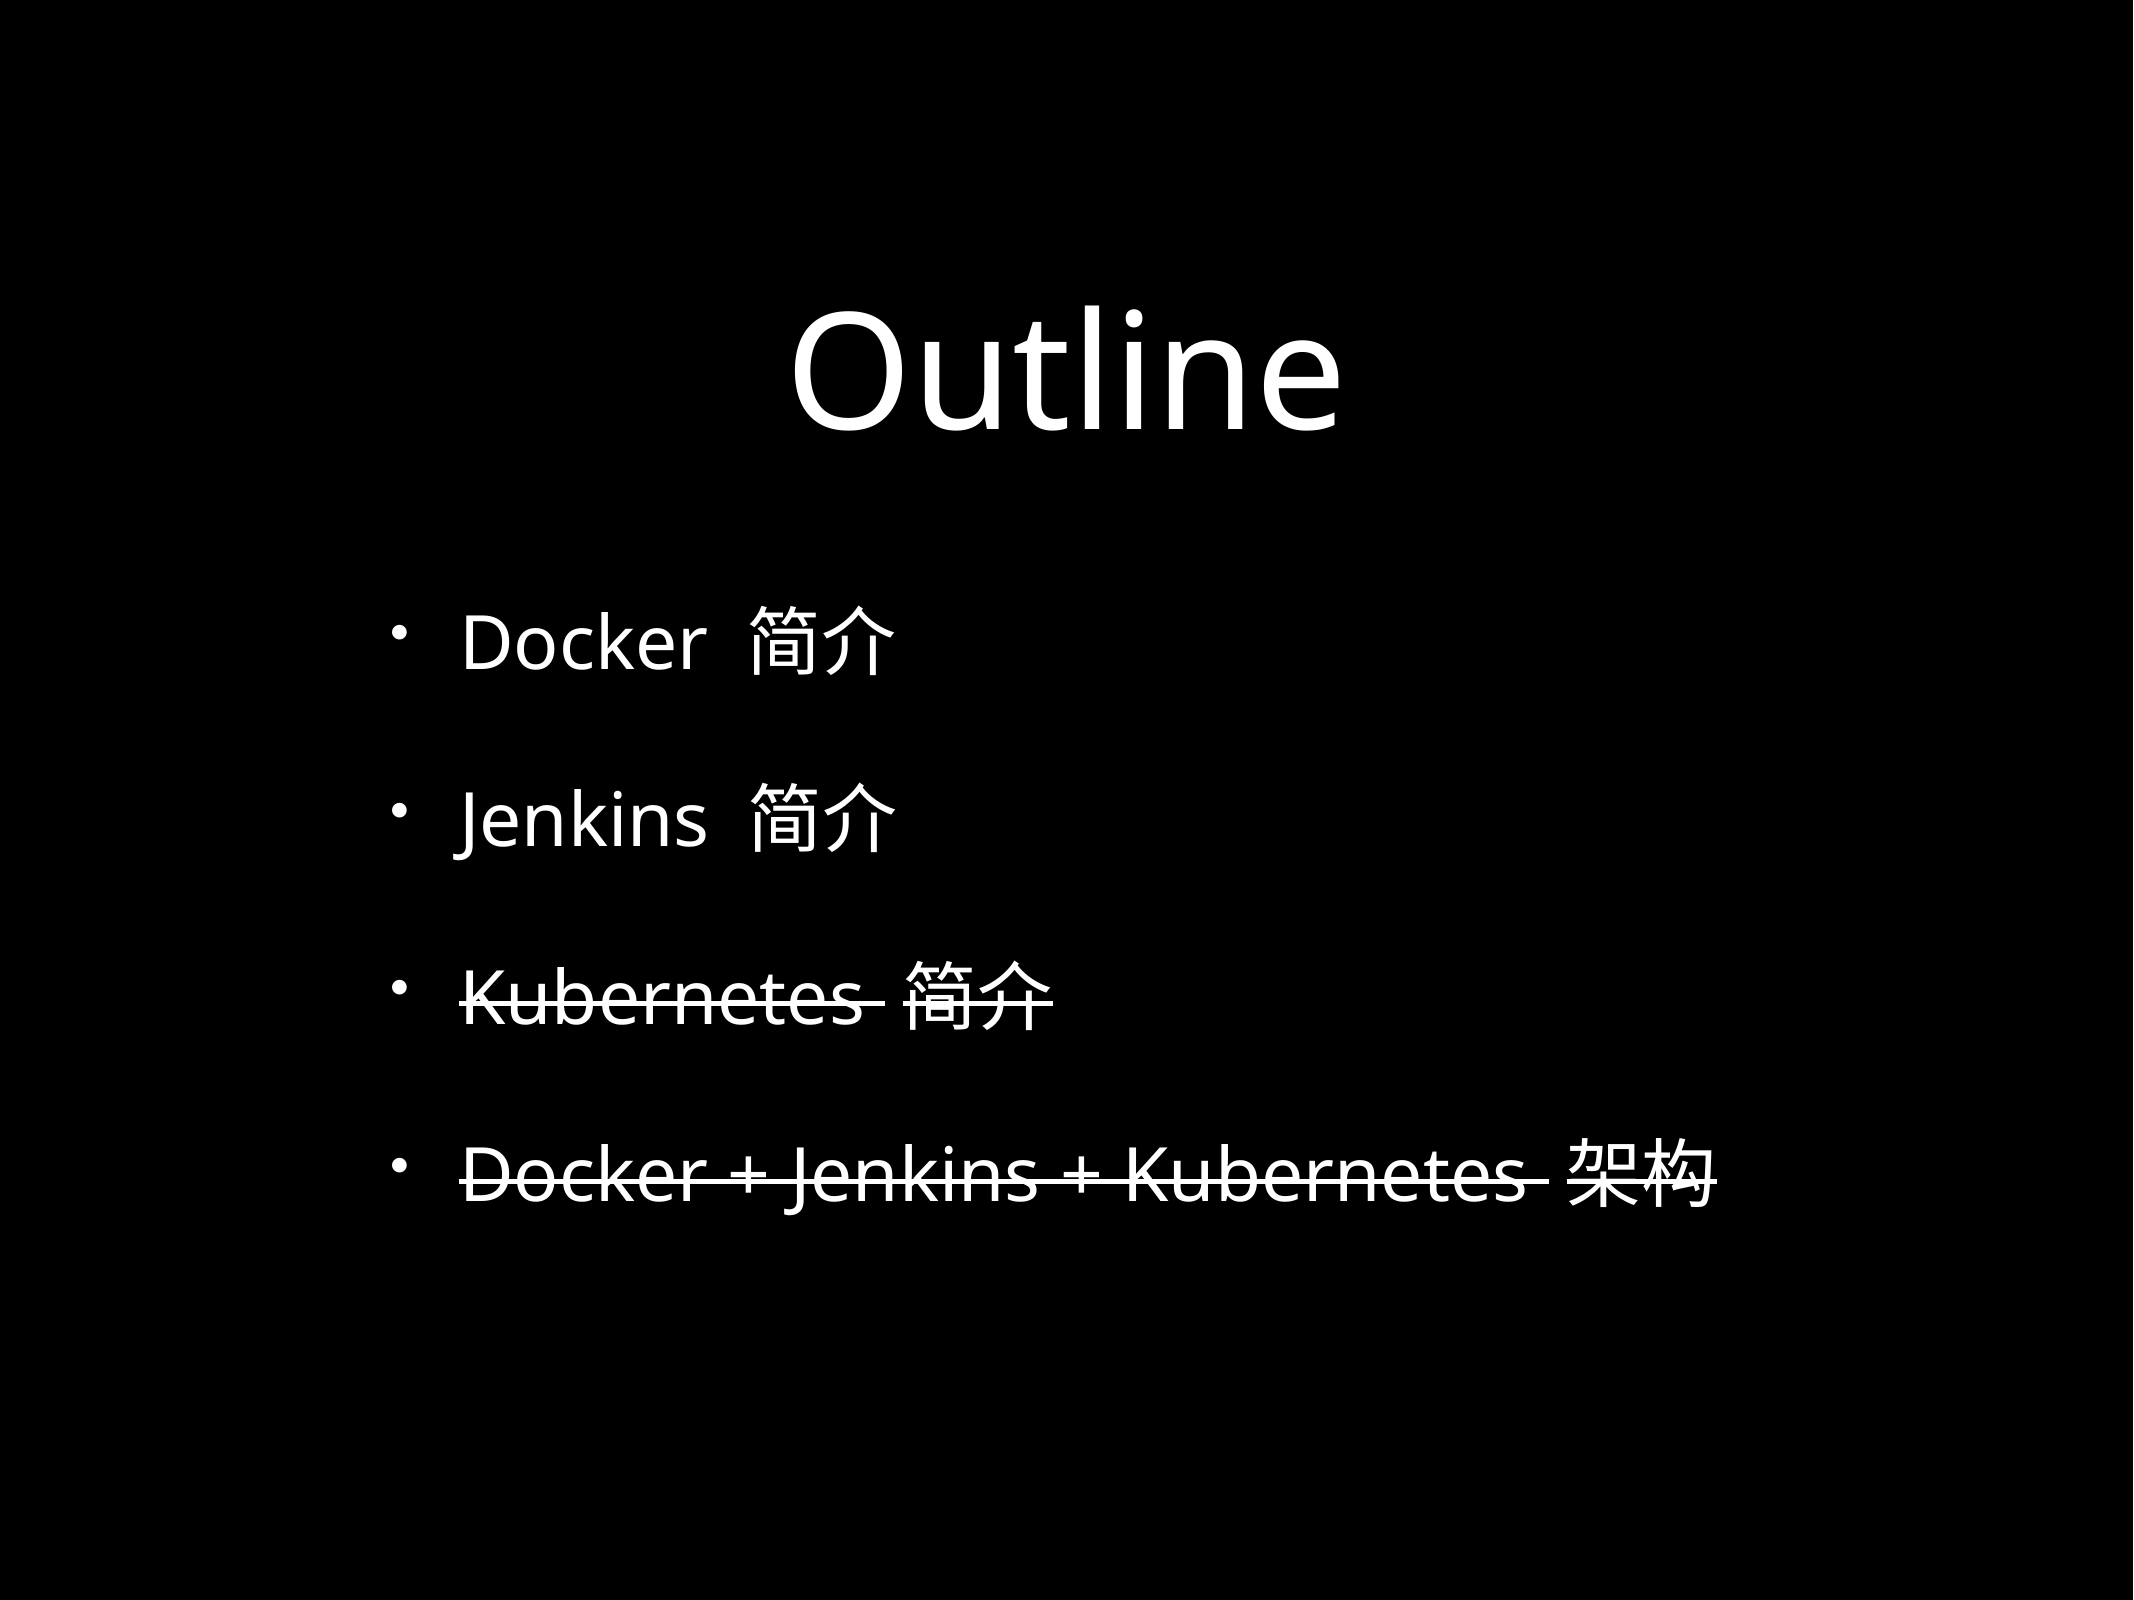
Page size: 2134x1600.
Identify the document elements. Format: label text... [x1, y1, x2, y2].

list Docker 简介 Jenkins 简介 Kubernetes 简介 Docker + Jenkins + Kubernetes 架构 [383, 518, 1750, 1293]
title Outline [383, 231, 1750, 498]
